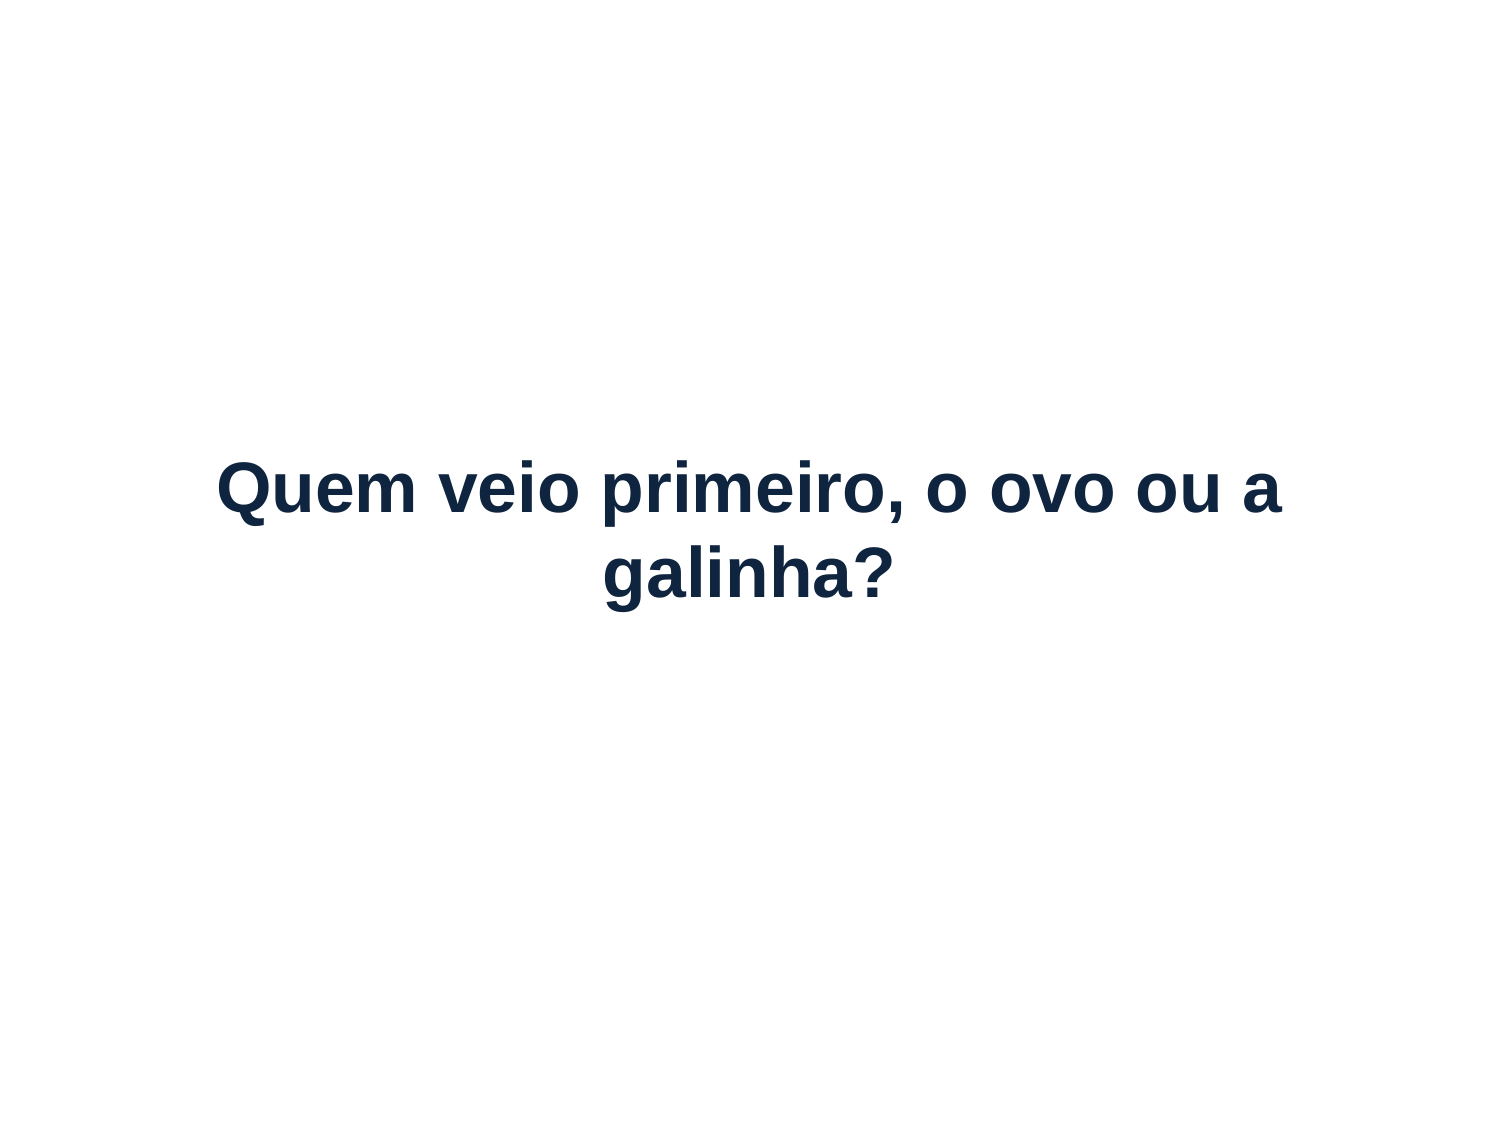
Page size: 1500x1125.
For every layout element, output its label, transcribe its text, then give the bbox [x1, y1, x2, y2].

title Quem veio primeiro, o ovo ou a galinha? [75, 432, 1425, 621]
